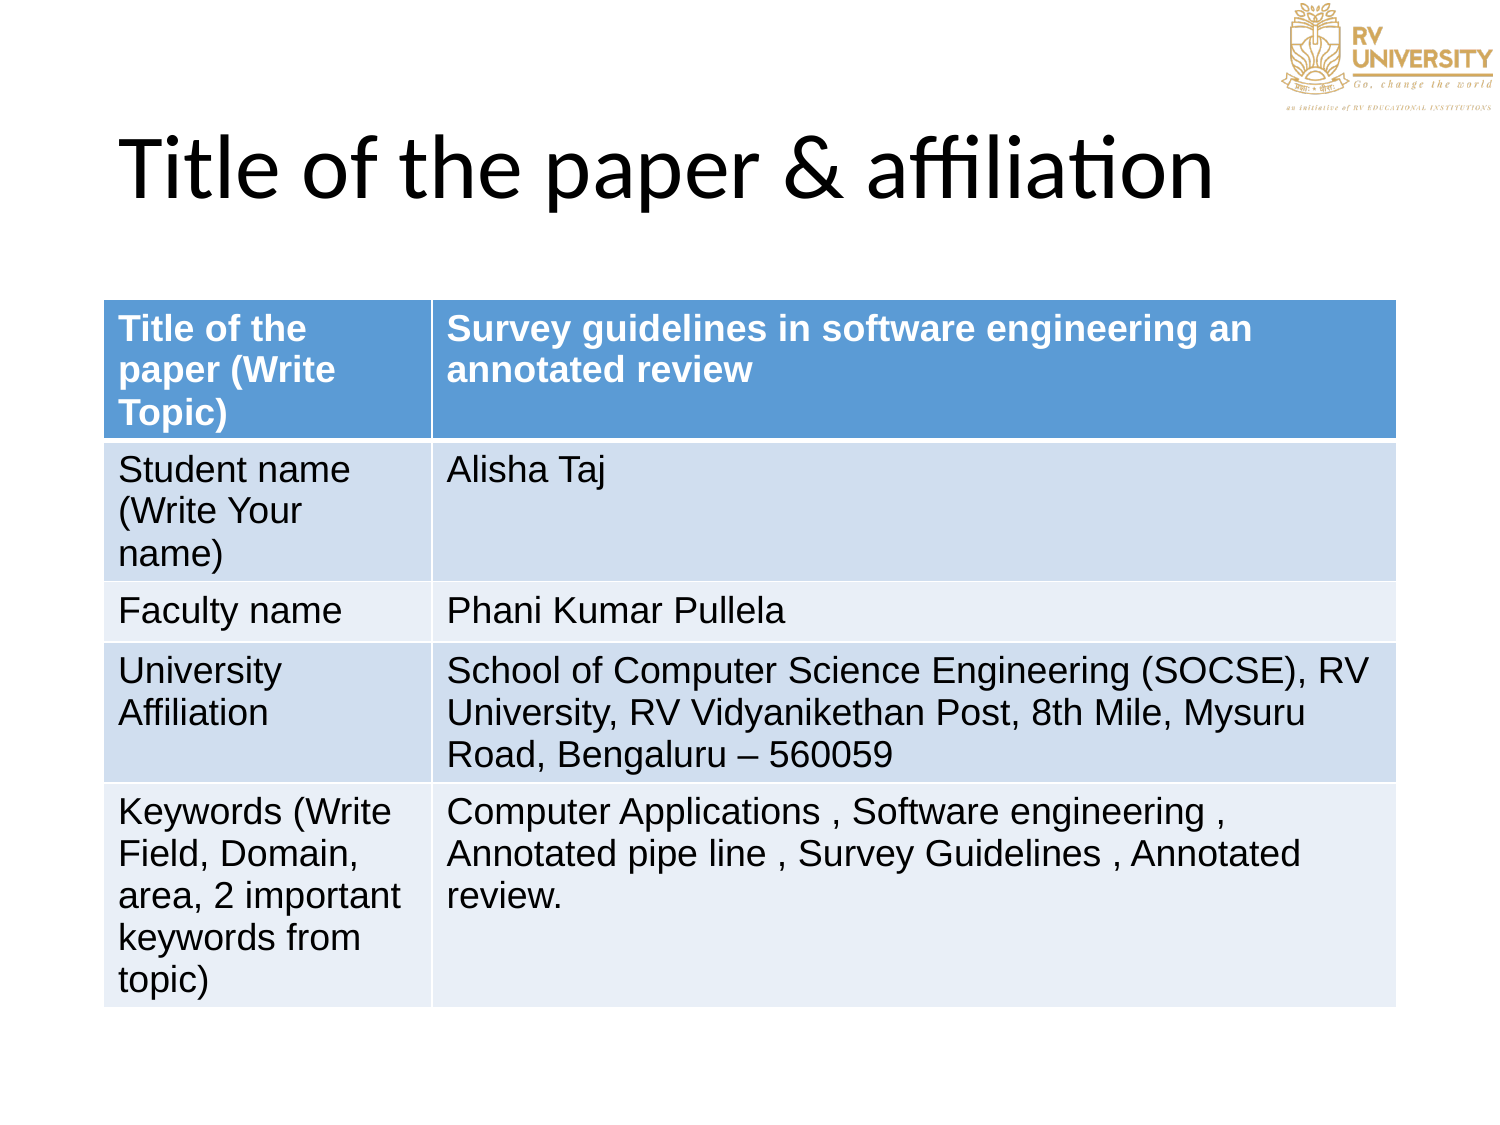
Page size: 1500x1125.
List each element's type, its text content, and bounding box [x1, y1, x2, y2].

title Title of the paper & affiliation [103, 59, 1397, 278]
picture [1281, 3, 1493, 111]
table_cell University Affiliation [104, 643, 431, 782]
table_header Title of the paper (Write Topic) [104, 300, 431, 438]
table_cell Faculty name [104, 582, 431, 641]
table_cell Phani Kumar Pullela [433, 582, 1396, 641]
table_cell Keywords (Write Field, Domain, area, 2 important keywords from topic) [104, 784, 431, 1007]
table_header Survey guidelines in software engineering an annotated review [433, 300, 1396, 438]
table_cell Student name (Write Your name) [104, 443, 431, 581]
table_cell Computer Applications , Software engineering , Annotated pipe line , Survey Guidelines , Annotated review. [433, 784, 1396, 1007]
table_cell School of Computer Science Engineering (SOCSE), RV University, RV Vidyanikethan Post, 8th Mile, Mysuru Road, Bengaluru – 560059 [433, 643, 1396, 782]
table_cell Alisha Taj [433, 443, 1396, 581]
